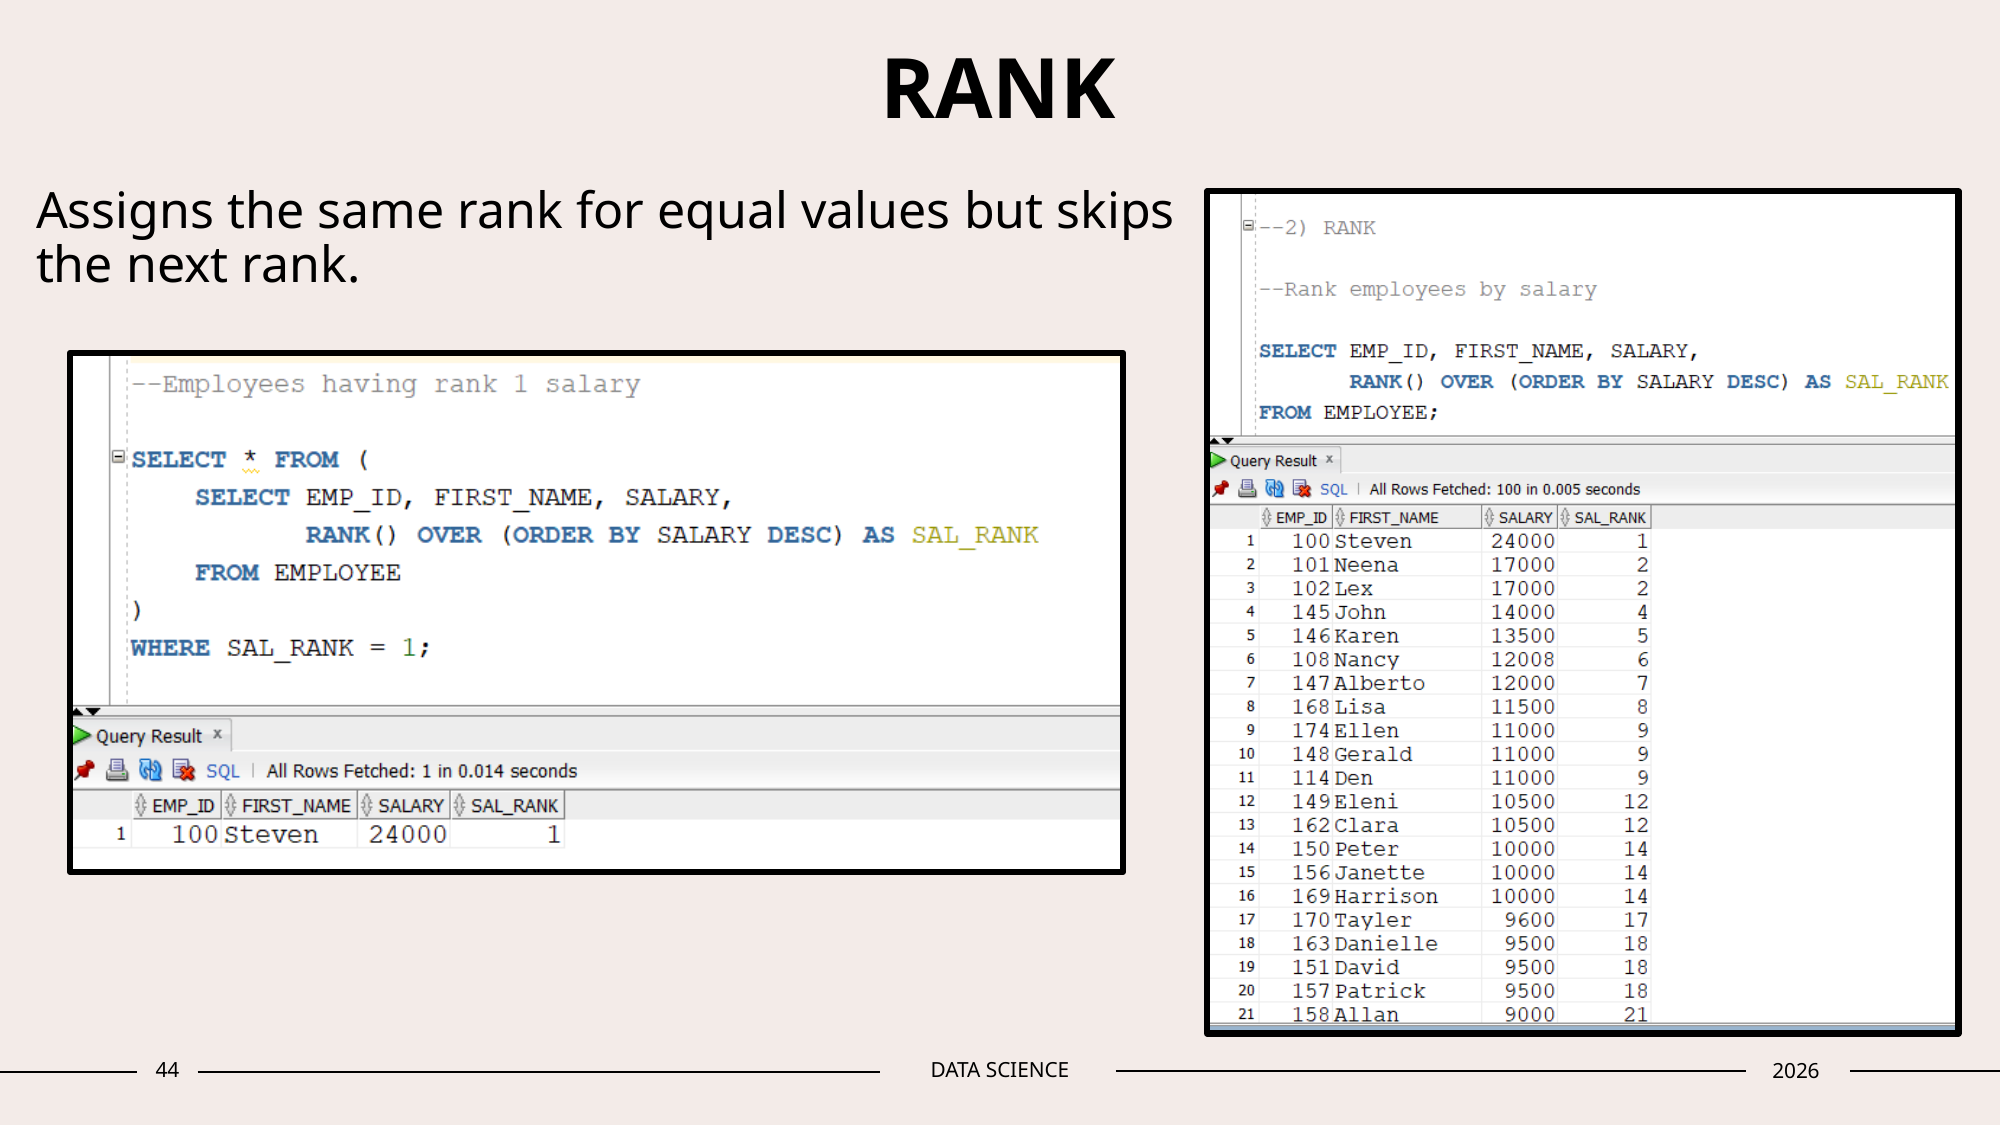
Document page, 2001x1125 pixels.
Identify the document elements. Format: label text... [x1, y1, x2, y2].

slide_number 2026 [1743, 1050, 1849, 1091]
footer DATA SCIENCE [879, 1050, 1120, 1091]
title RANK [56, 27, 1940, 188]
list Assigns the same rank for equal values but skips the next rank. [21, 177, 1265, 282]
slide_number 44 [137, 1050, 198, 1091]
picture [73, 356, 1120, 869]
picture [1210, 194, 1956, 1031]
